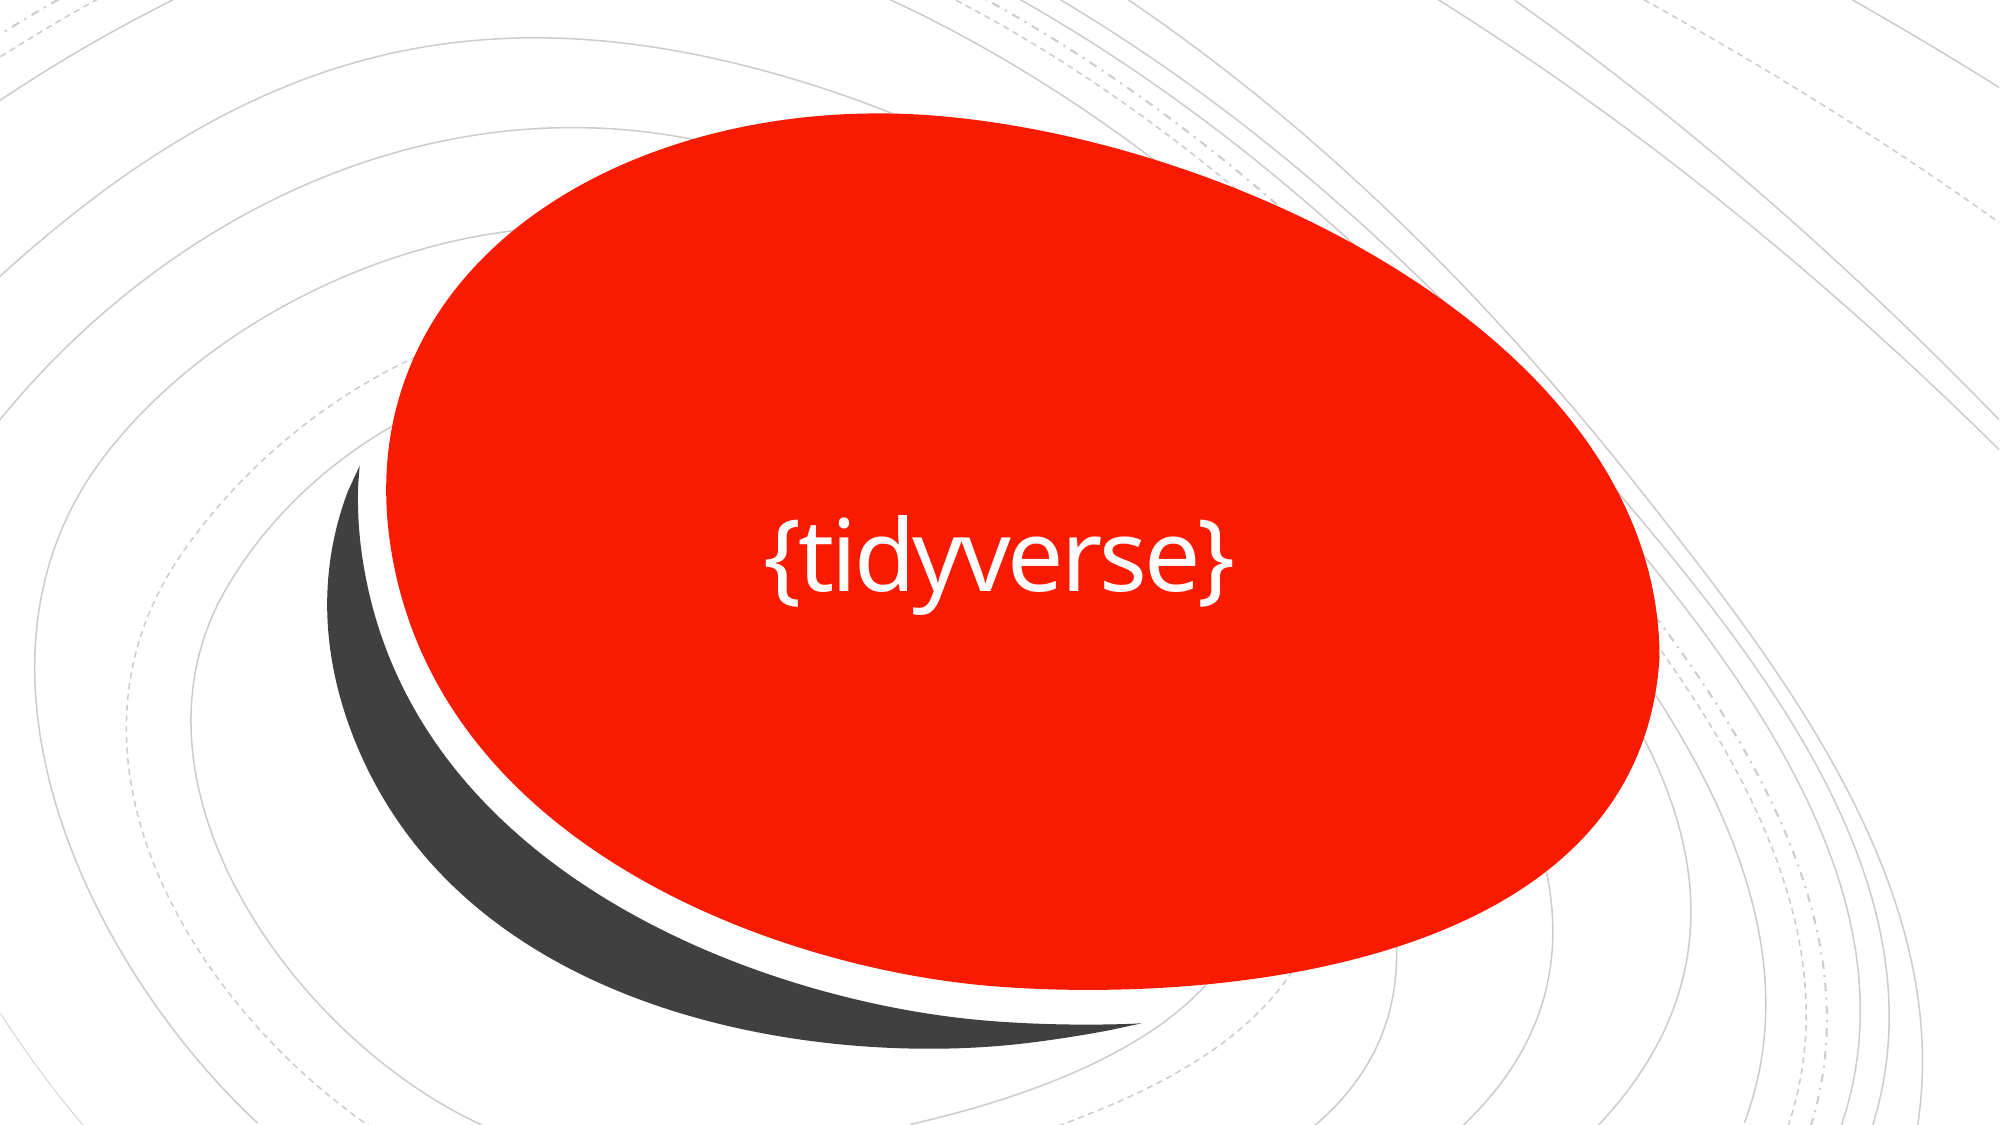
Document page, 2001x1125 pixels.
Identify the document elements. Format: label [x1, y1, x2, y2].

text_box [0, 0, 2000, 1125]
